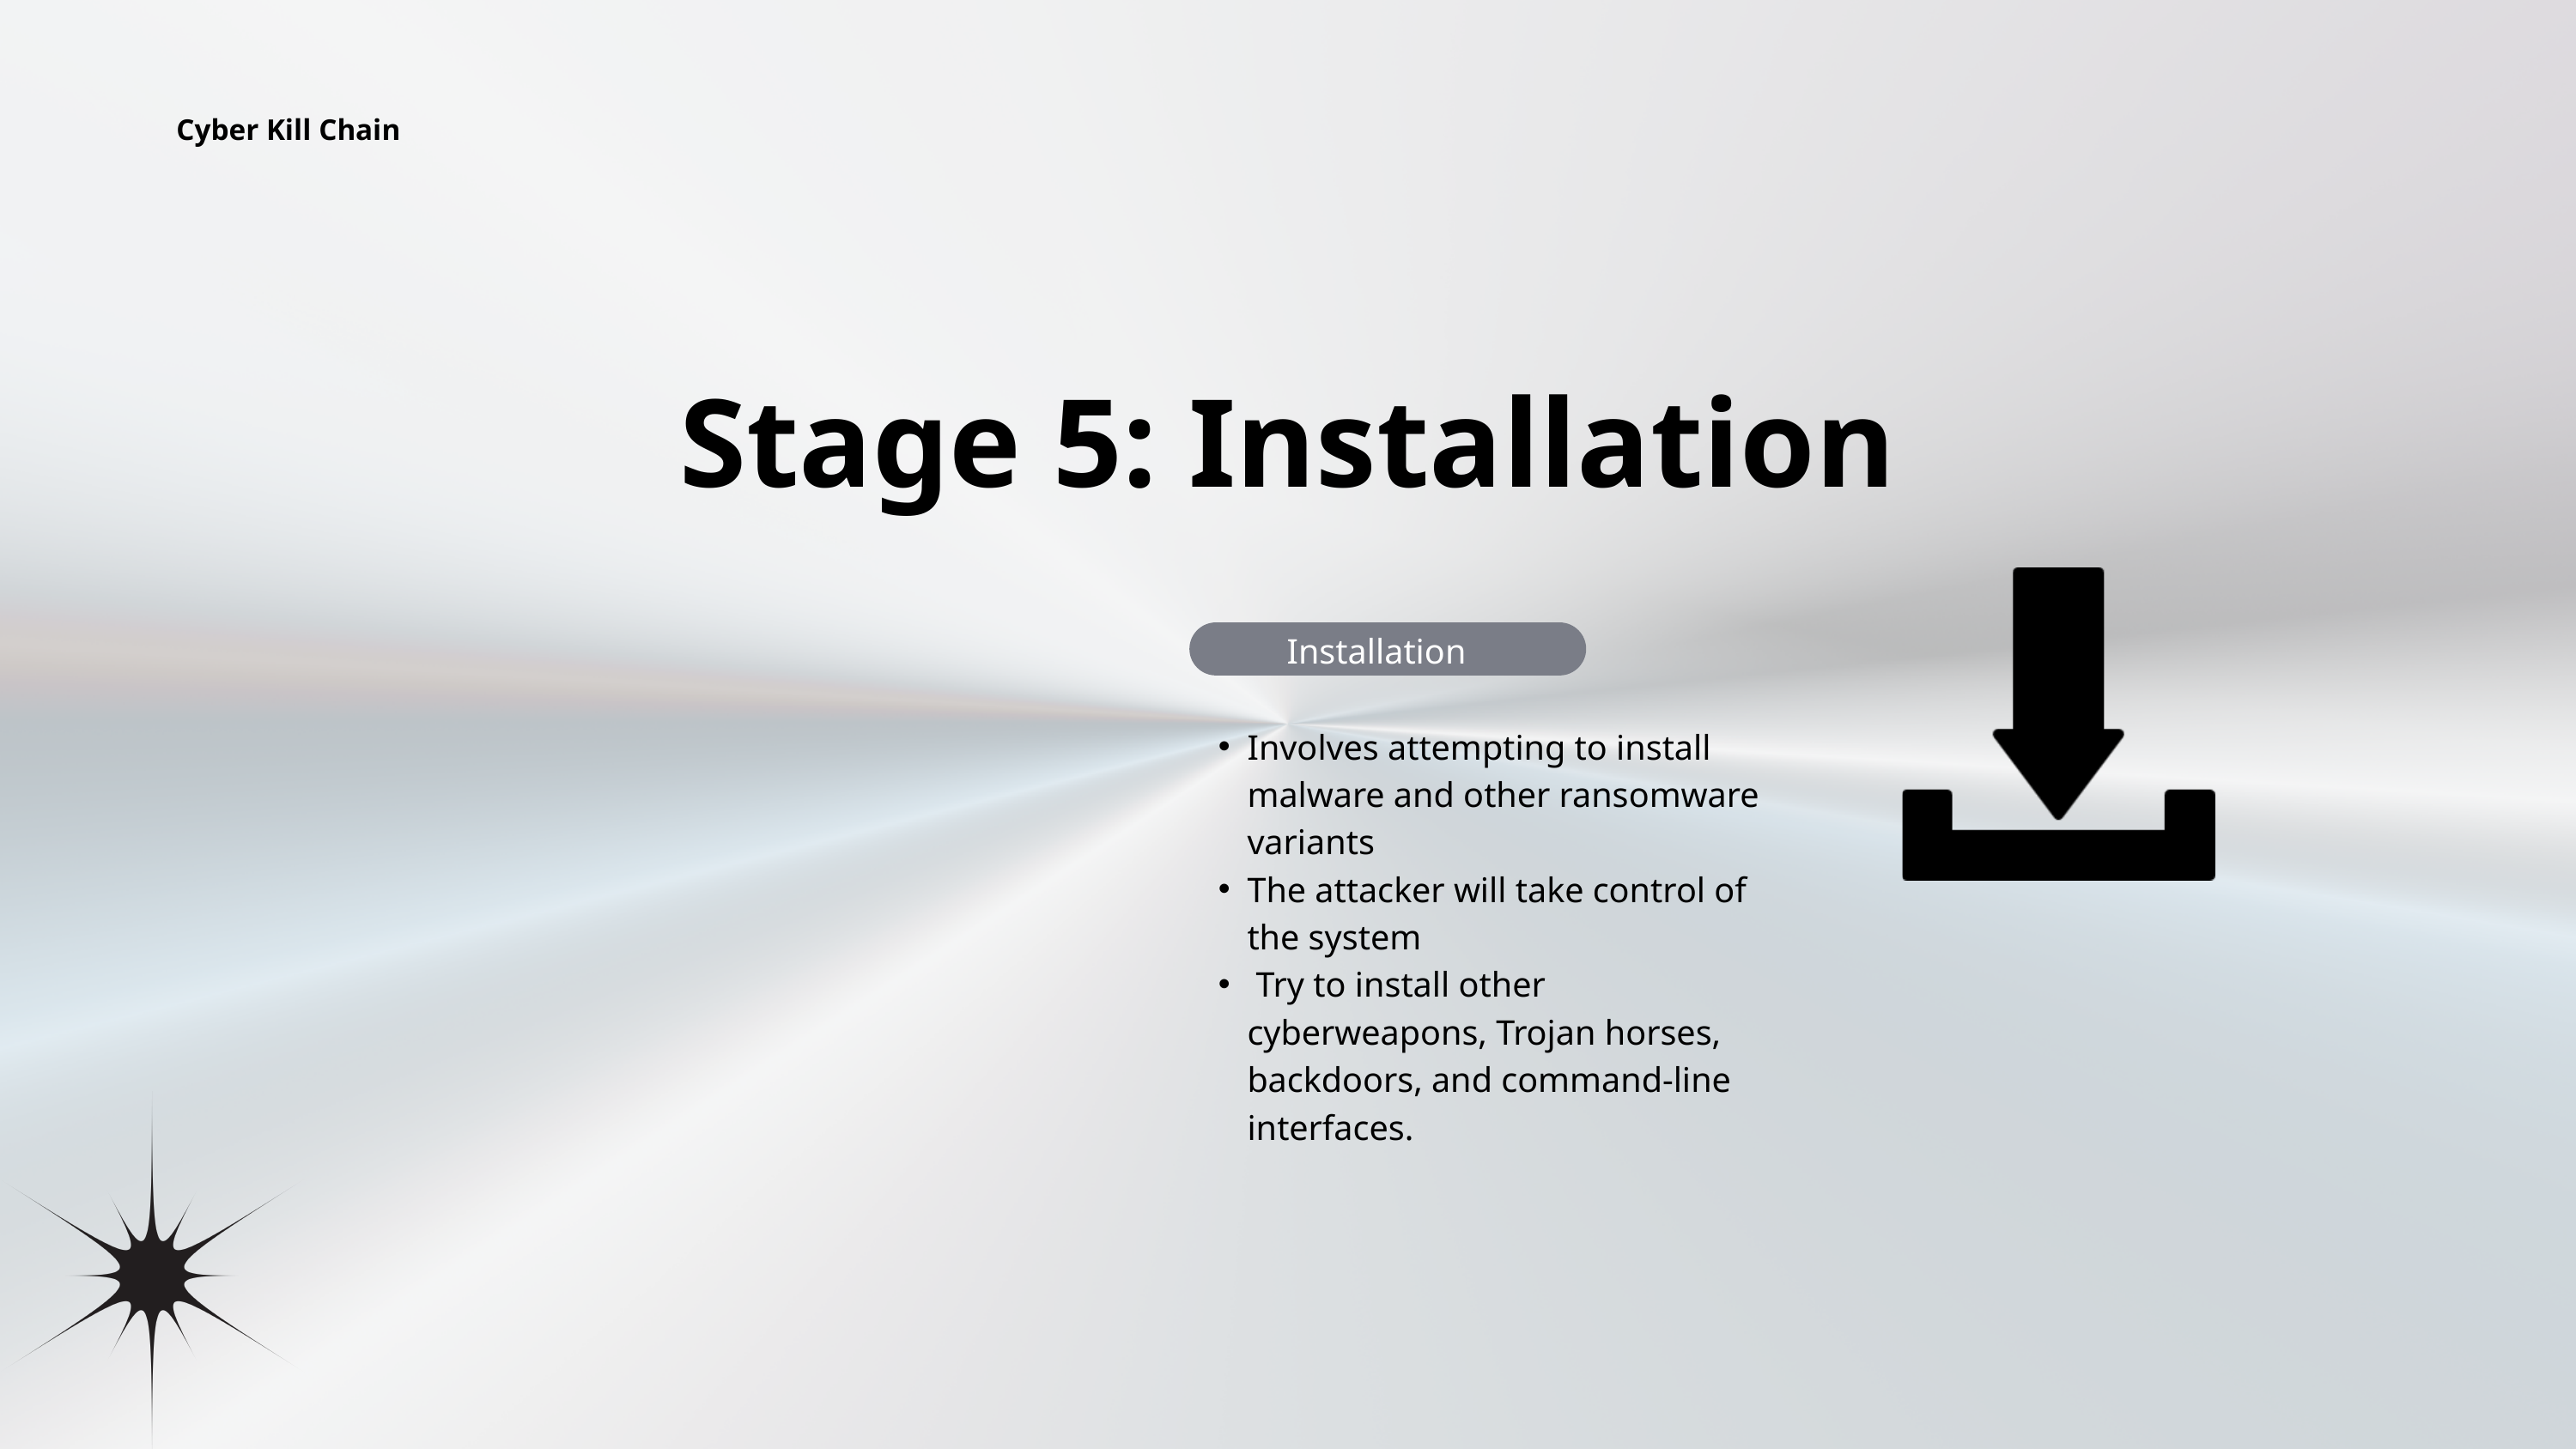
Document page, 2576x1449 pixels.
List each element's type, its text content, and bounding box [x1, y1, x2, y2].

text_box Cyber Kill Chain [144, 106, 433, 147]
text_box [0, 0, 2576, 1449]
text_box Involves attempting to install malware and other ransomware variants The attacker will take control of the system Try to install other cyberweapons, Trojan horses, backdoors, and command-line interfaces. [1189, 718, 1794, 1147]
text_box [0, 1073, 312, 1449]
text_box Stage 5: Installation [311, 359, 2265, 512]
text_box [1188, 621, 1587, 676]
text_box [1902, 567, 2215, 881]
